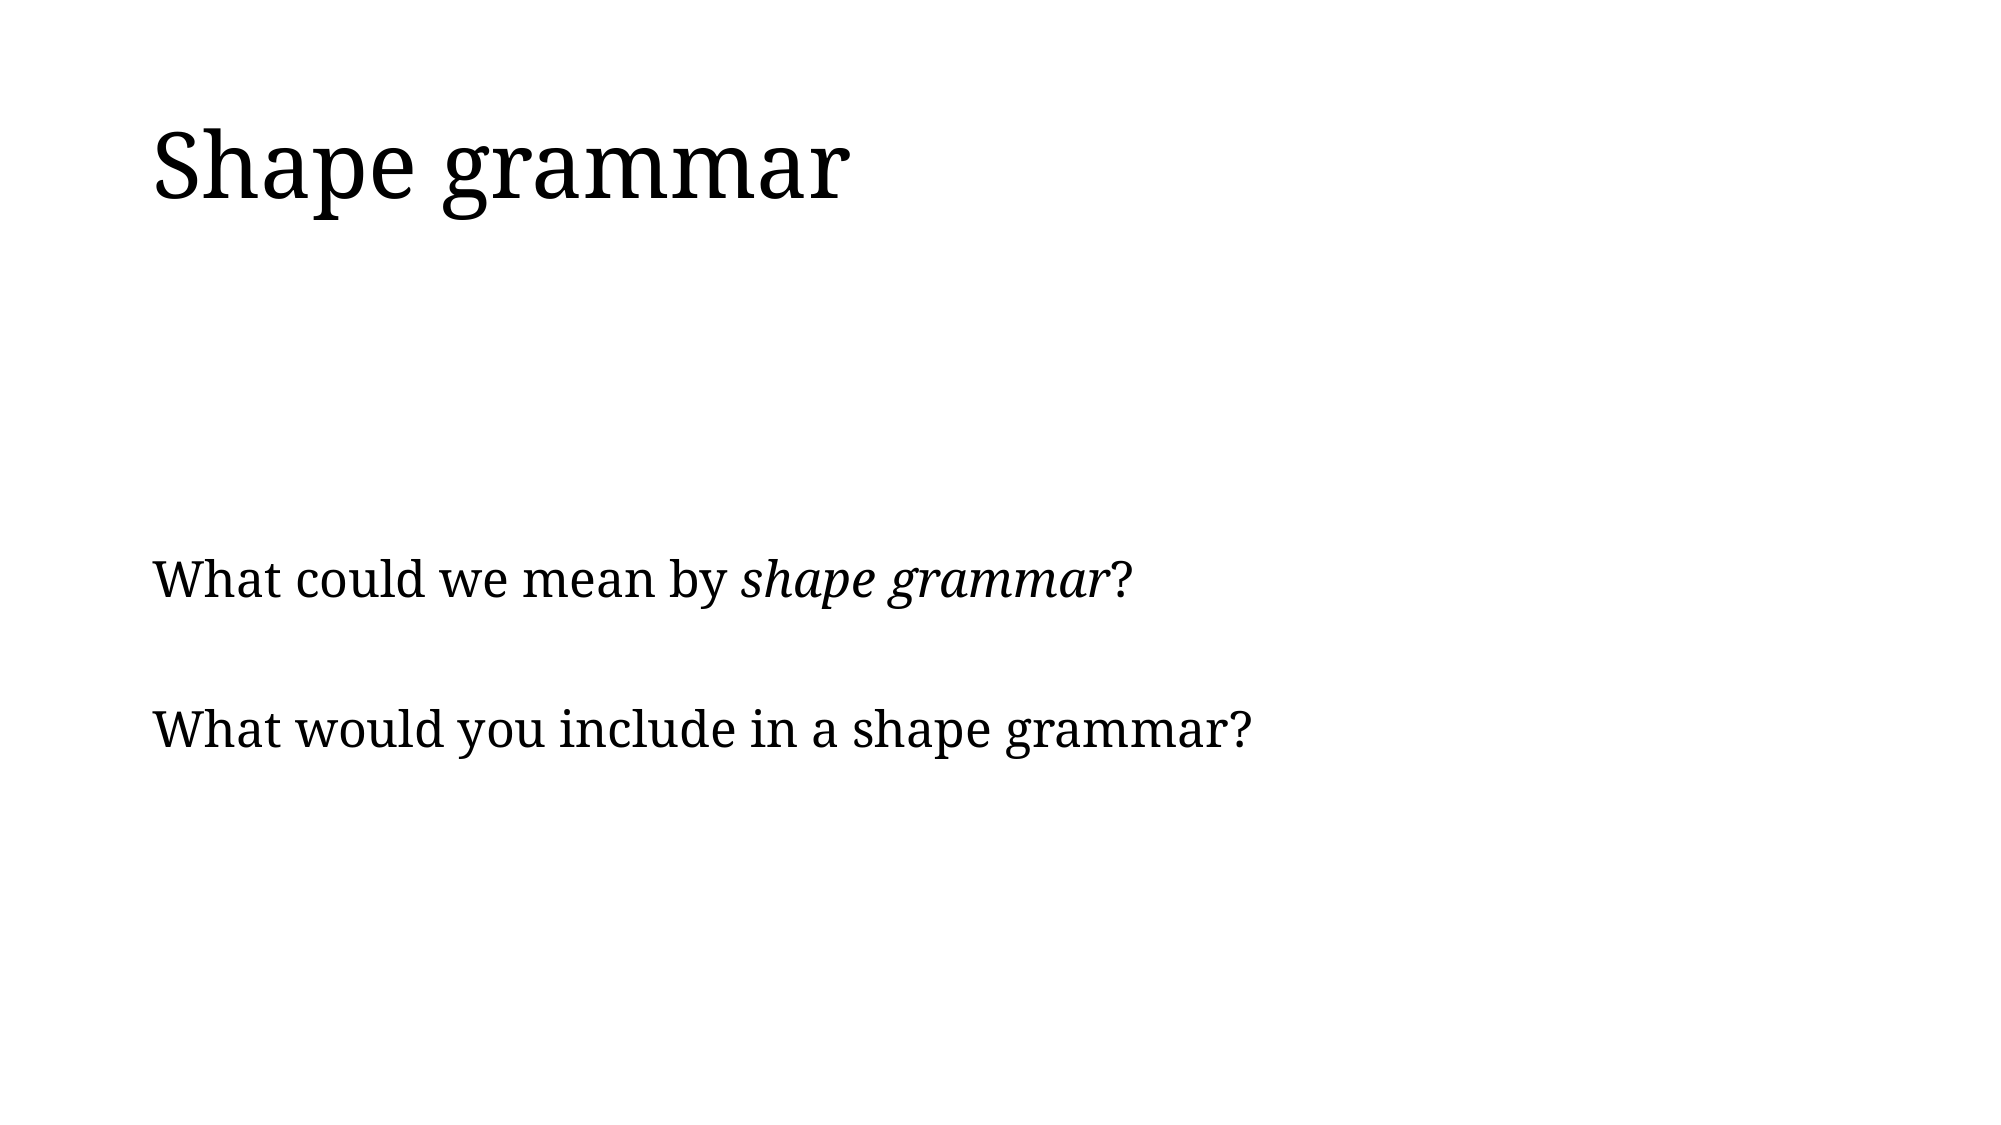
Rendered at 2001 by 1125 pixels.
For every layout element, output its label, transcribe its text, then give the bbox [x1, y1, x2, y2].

title Shape grammar [137, 59, 1863, 278]
list What could we mean by shape grammar? What would you include in a shape grammar? [137, 299, 1863, 1014]
